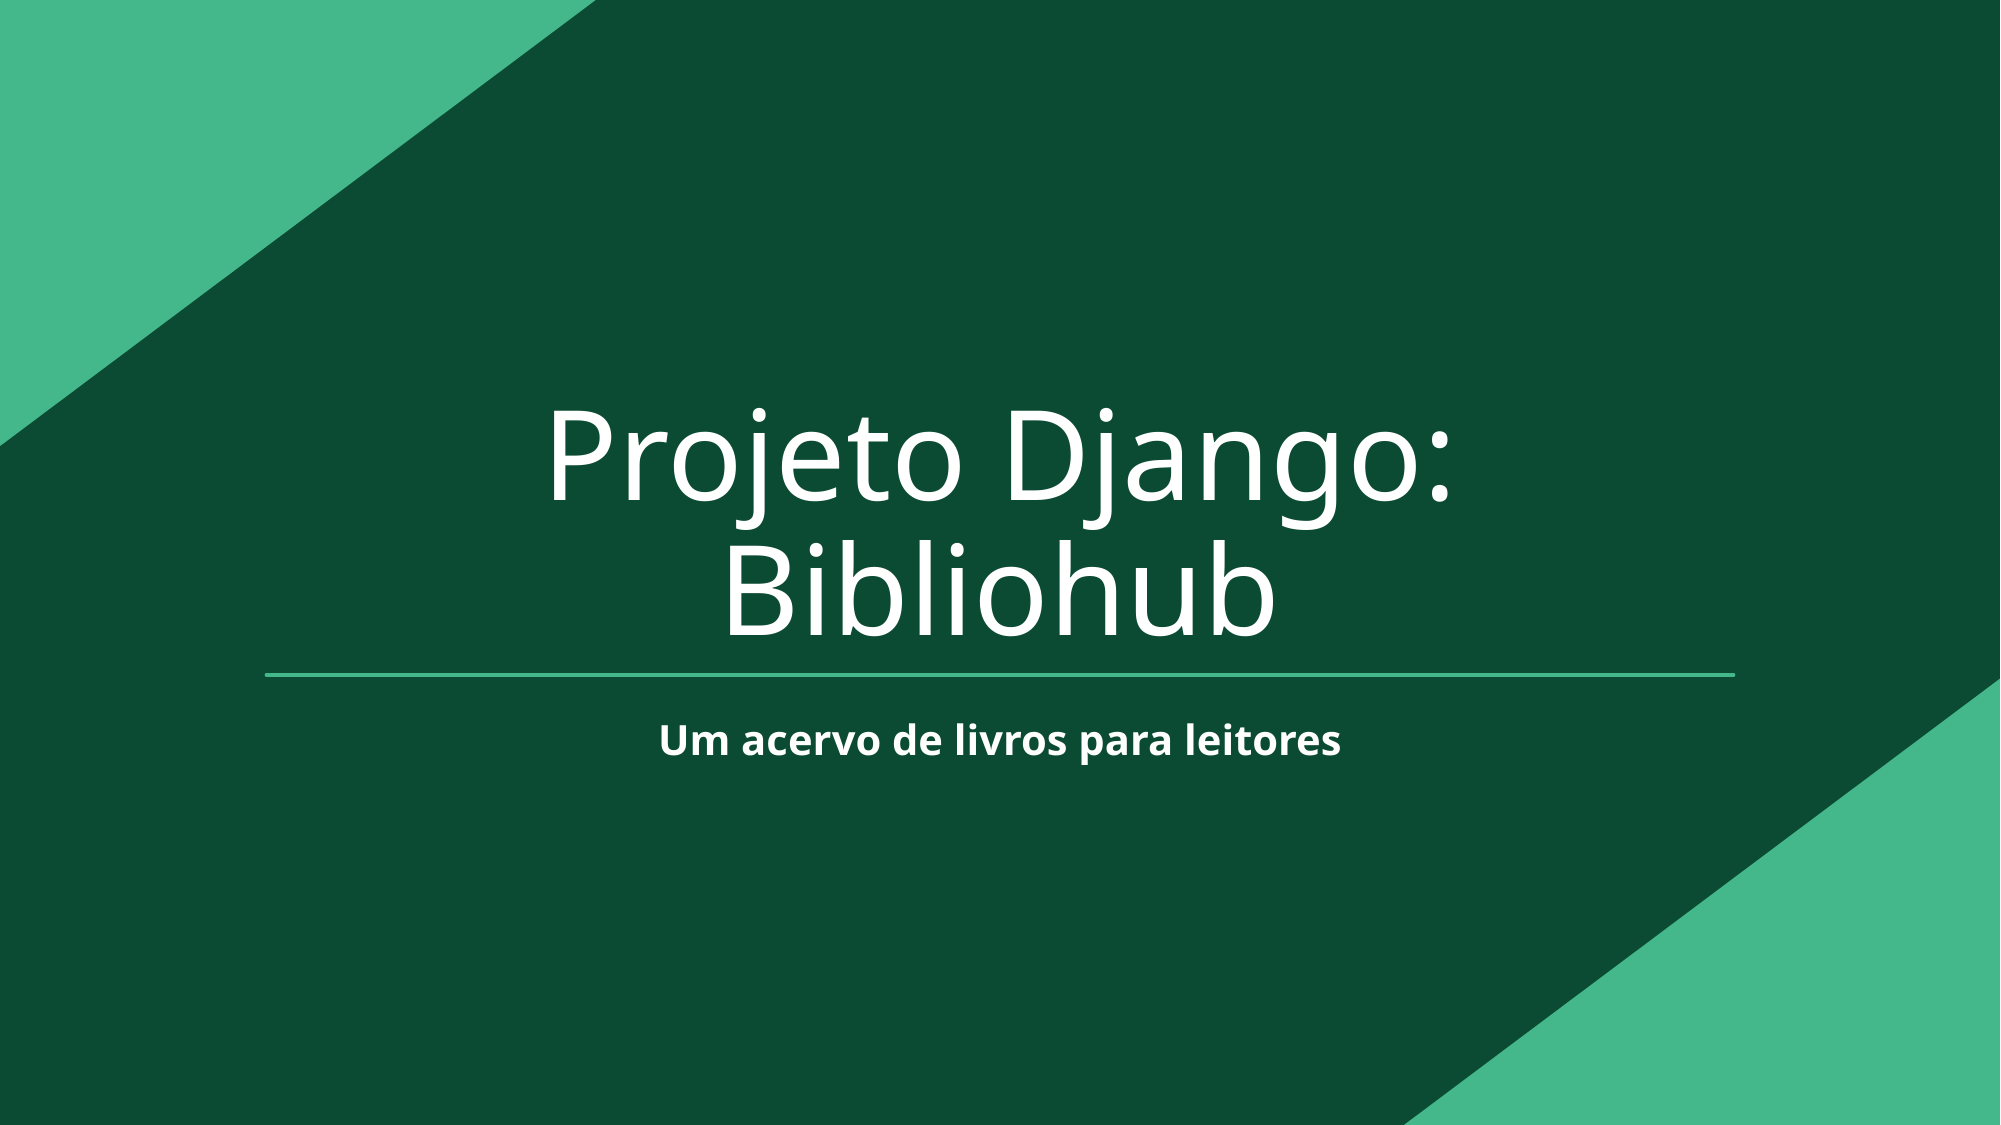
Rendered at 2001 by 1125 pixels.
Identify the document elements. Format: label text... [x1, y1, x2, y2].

text_box [1401, 676, 2000, 1125]
text_box [0, 0, 599, 449]
title Projeto Django: Bibliohub [249, 277, 1750, 670]
text_box Um acervo de livros para leitores [643, 706, 1357, 771]
